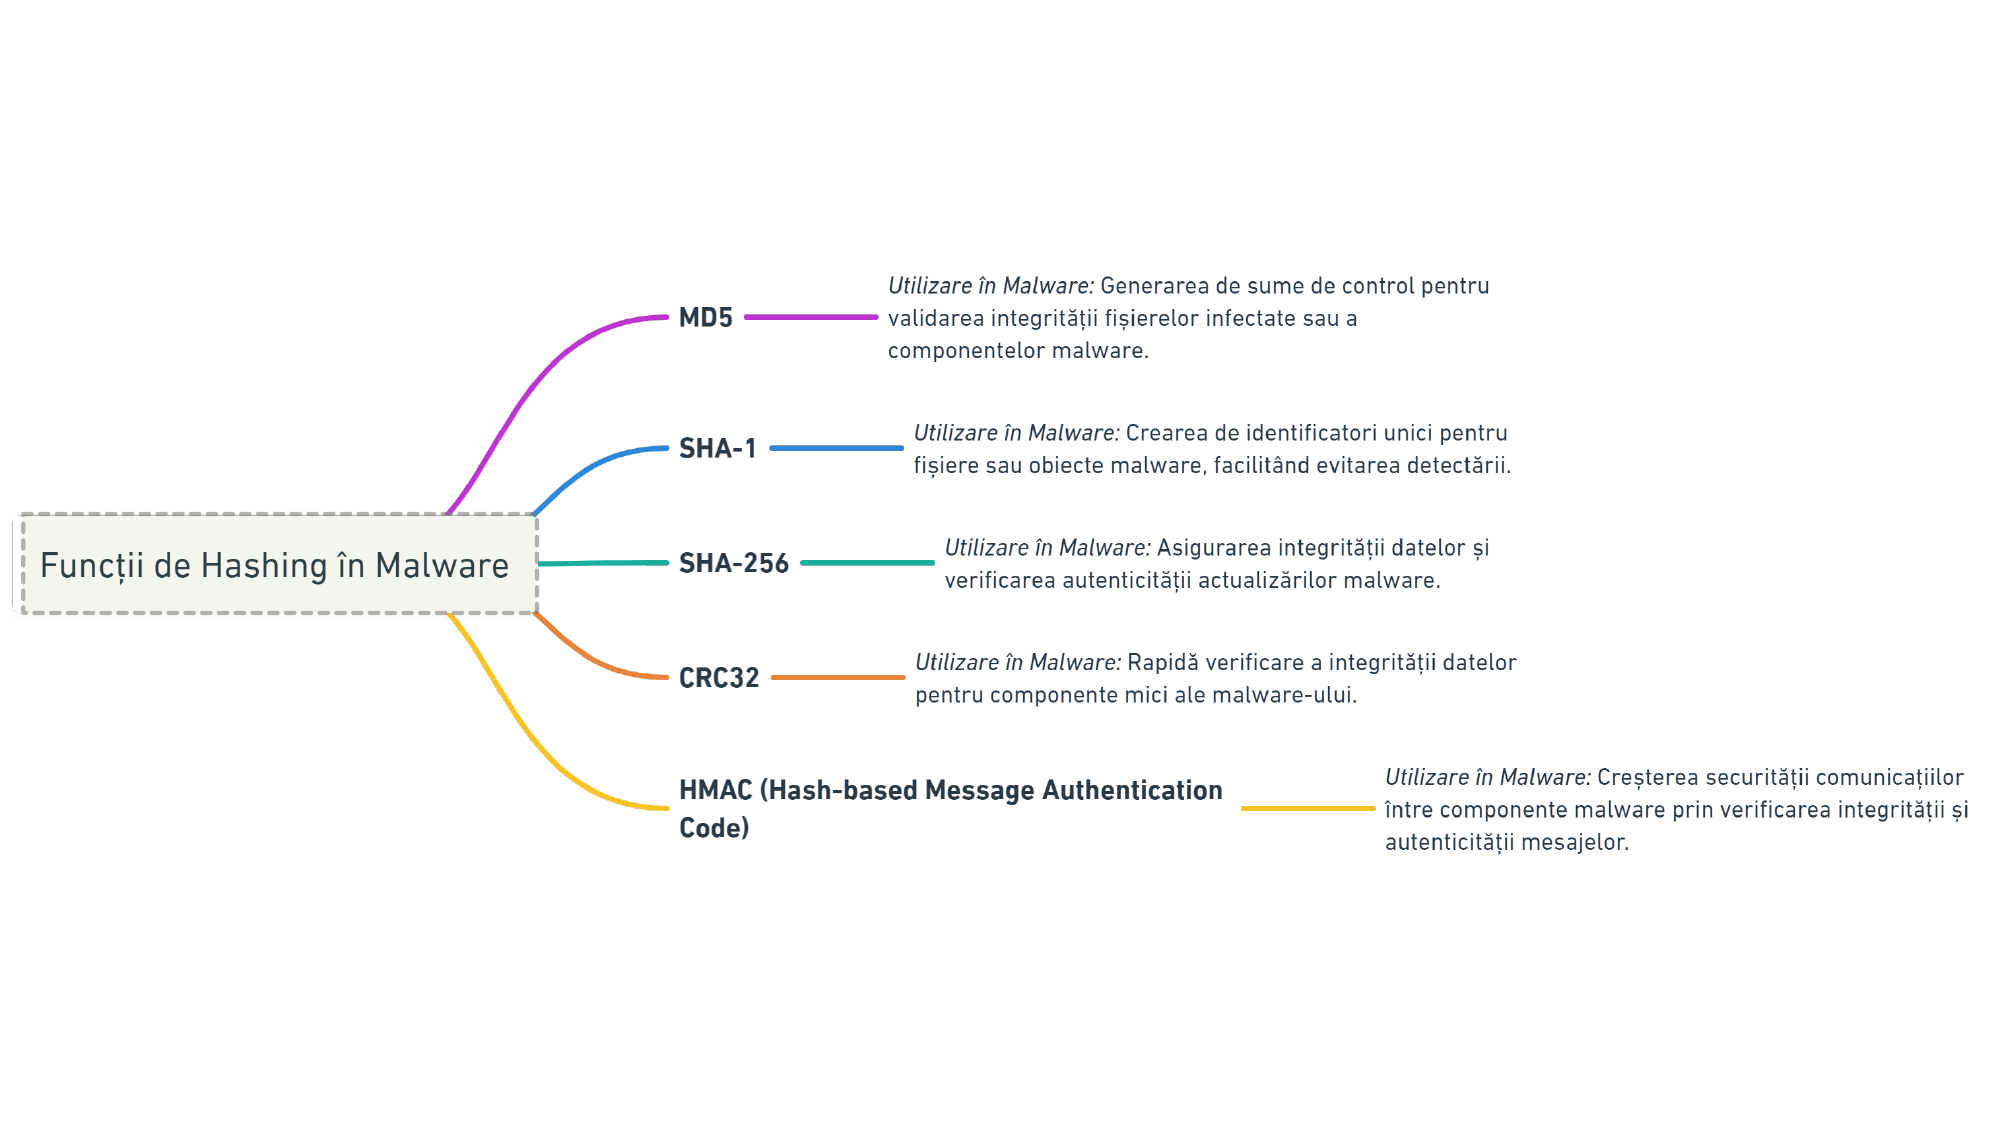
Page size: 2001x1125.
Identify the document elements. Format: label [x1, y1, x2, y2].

picture [0, 256, 2000, 869]
